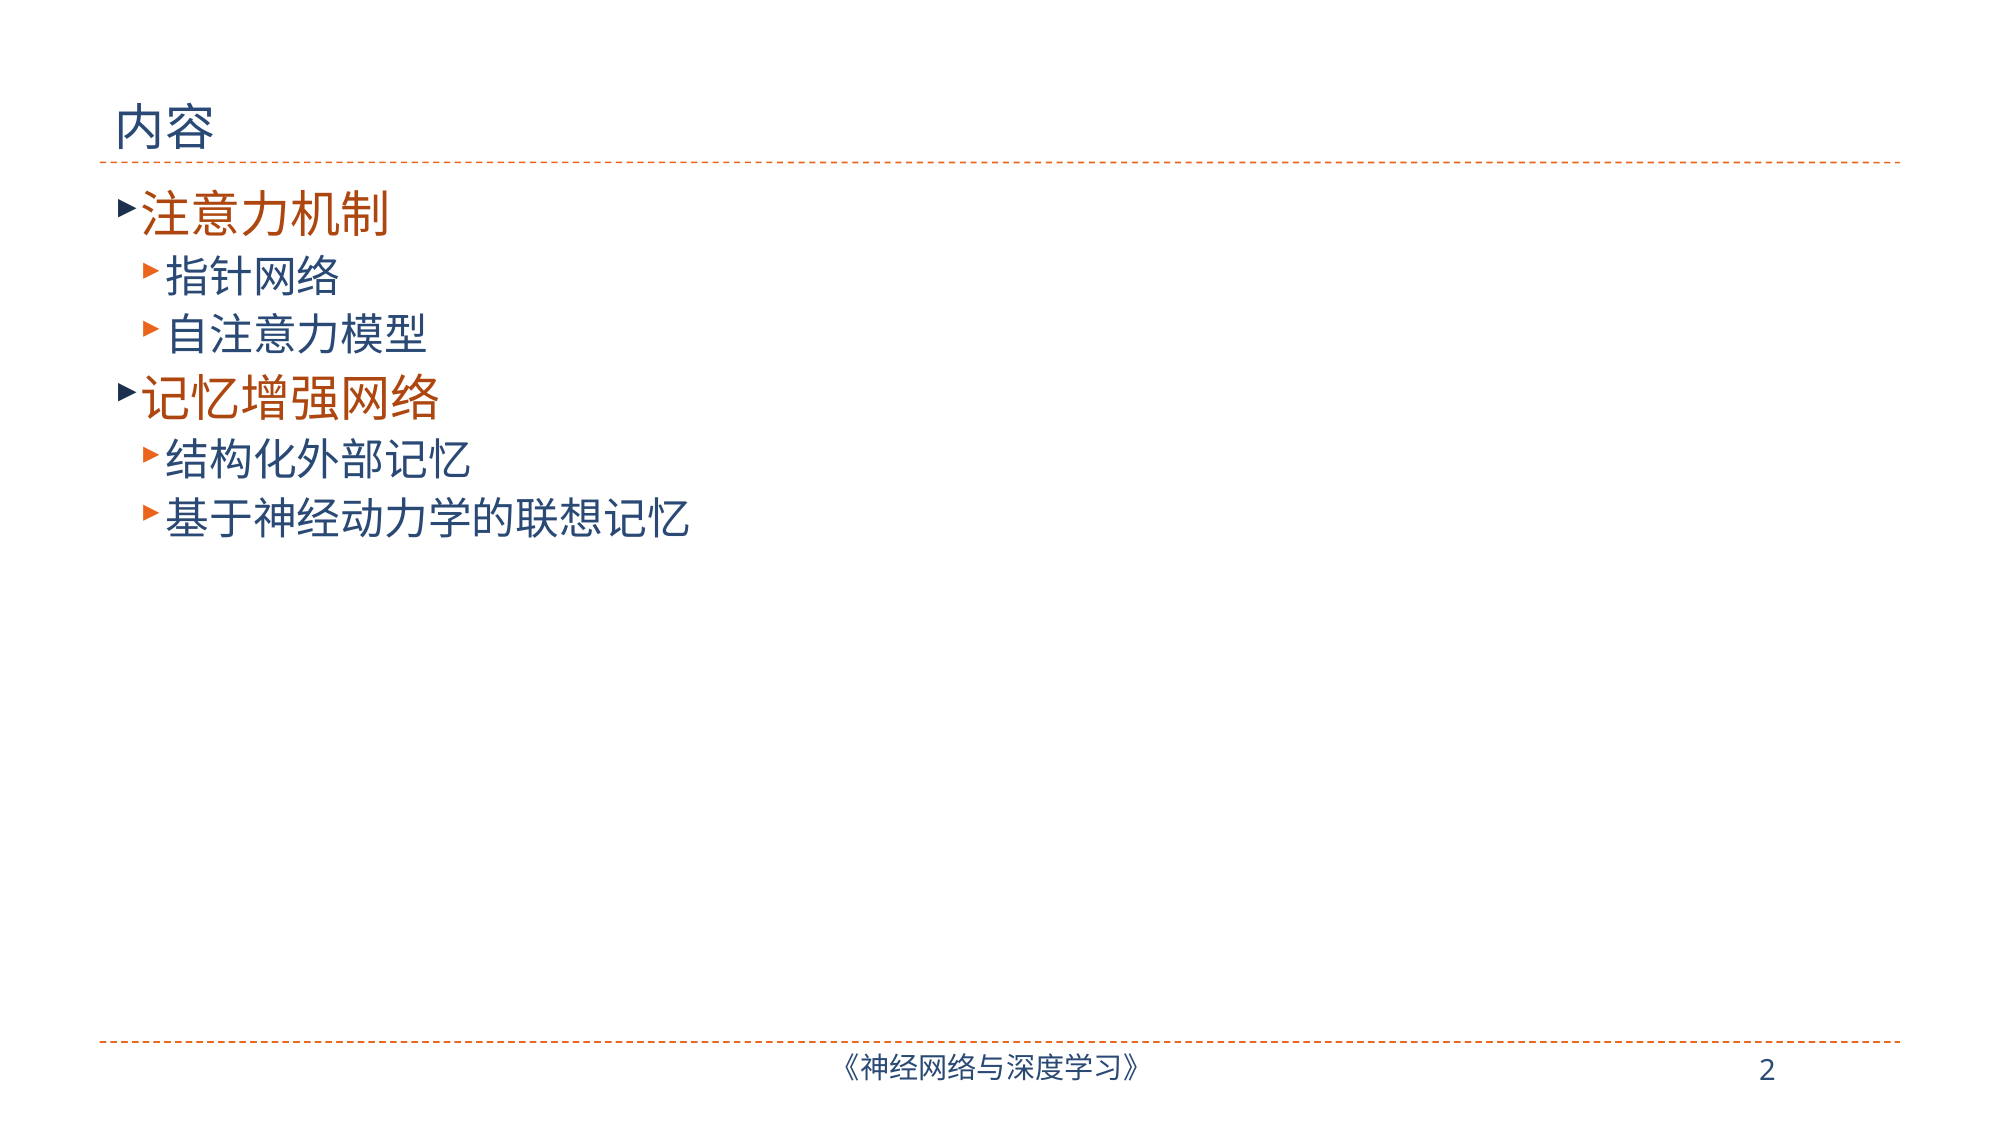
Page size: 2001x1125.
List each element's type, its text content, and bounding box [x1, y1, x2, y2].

list 注意力机制 指针网络 自注意力模型 记忆增强网络 结构化外部记忆 基于神经动力学的联想记忆 [99, 174, 1900, 1006]
title 内容 [99, 24, 1900, 164]
